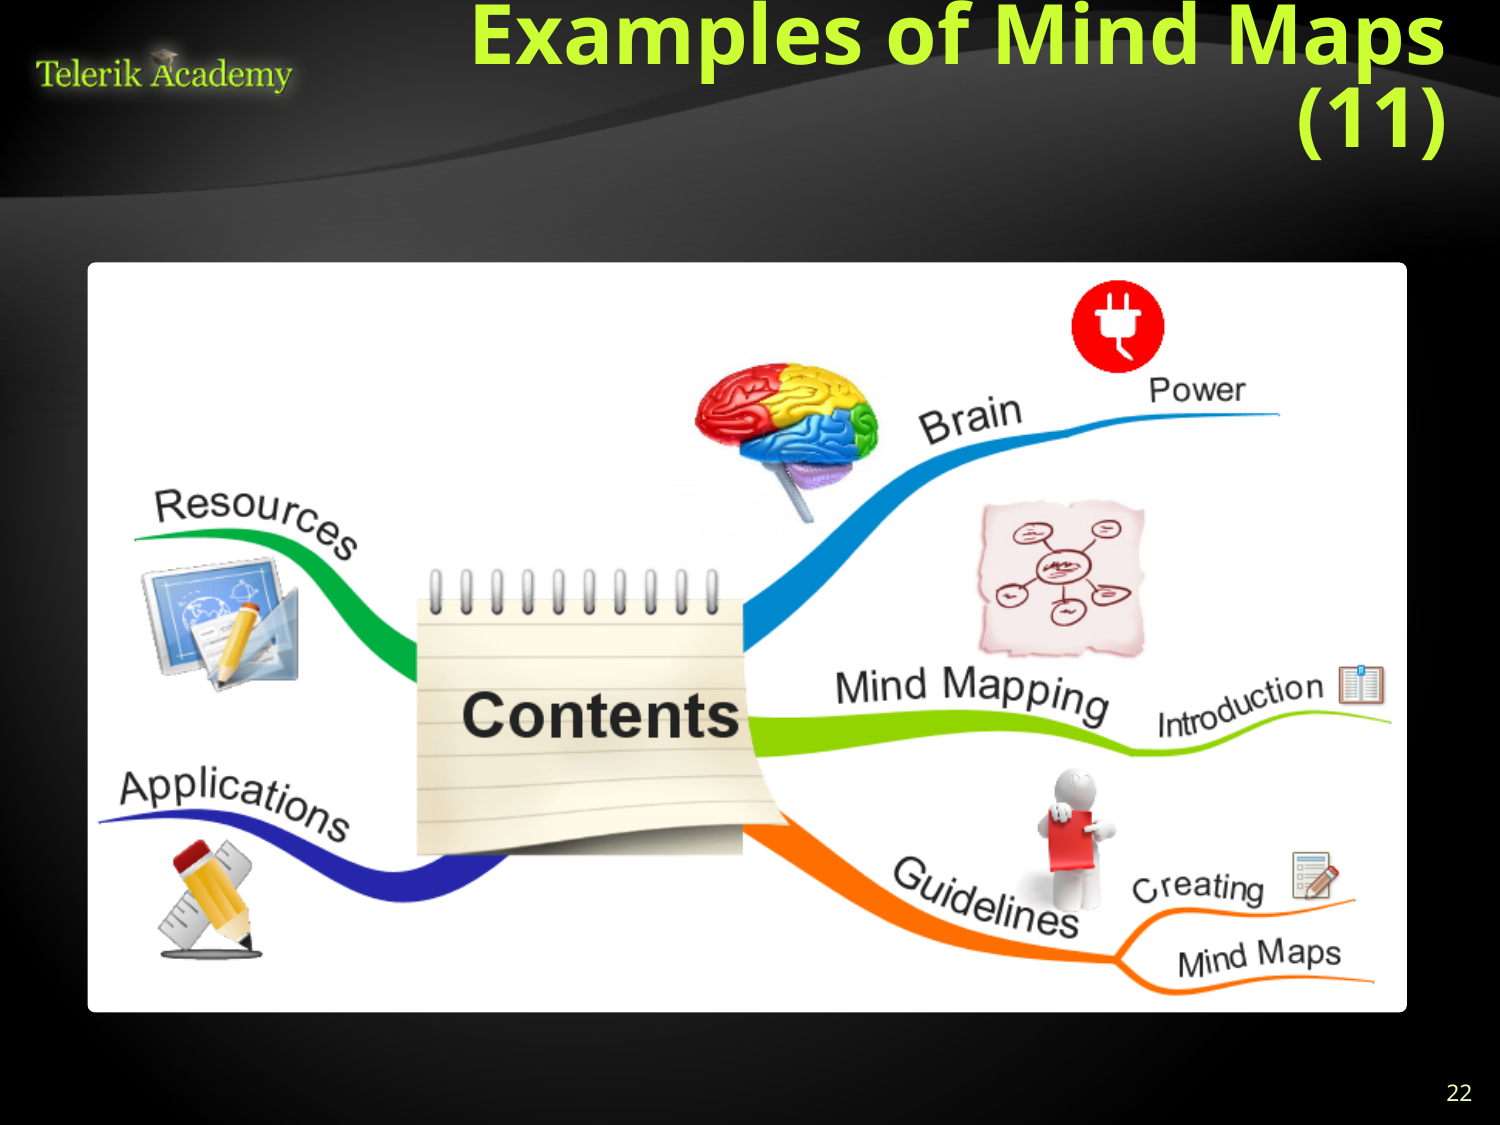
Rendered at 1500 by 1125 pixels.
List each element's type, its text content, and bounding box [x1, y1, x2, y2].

slide_number 22 [1412, 1074, 1488, 1113]
picture [0, 0, 1500, 1125]
title Examples of Mind Maps (11) [300, 12, 1463, 150]
